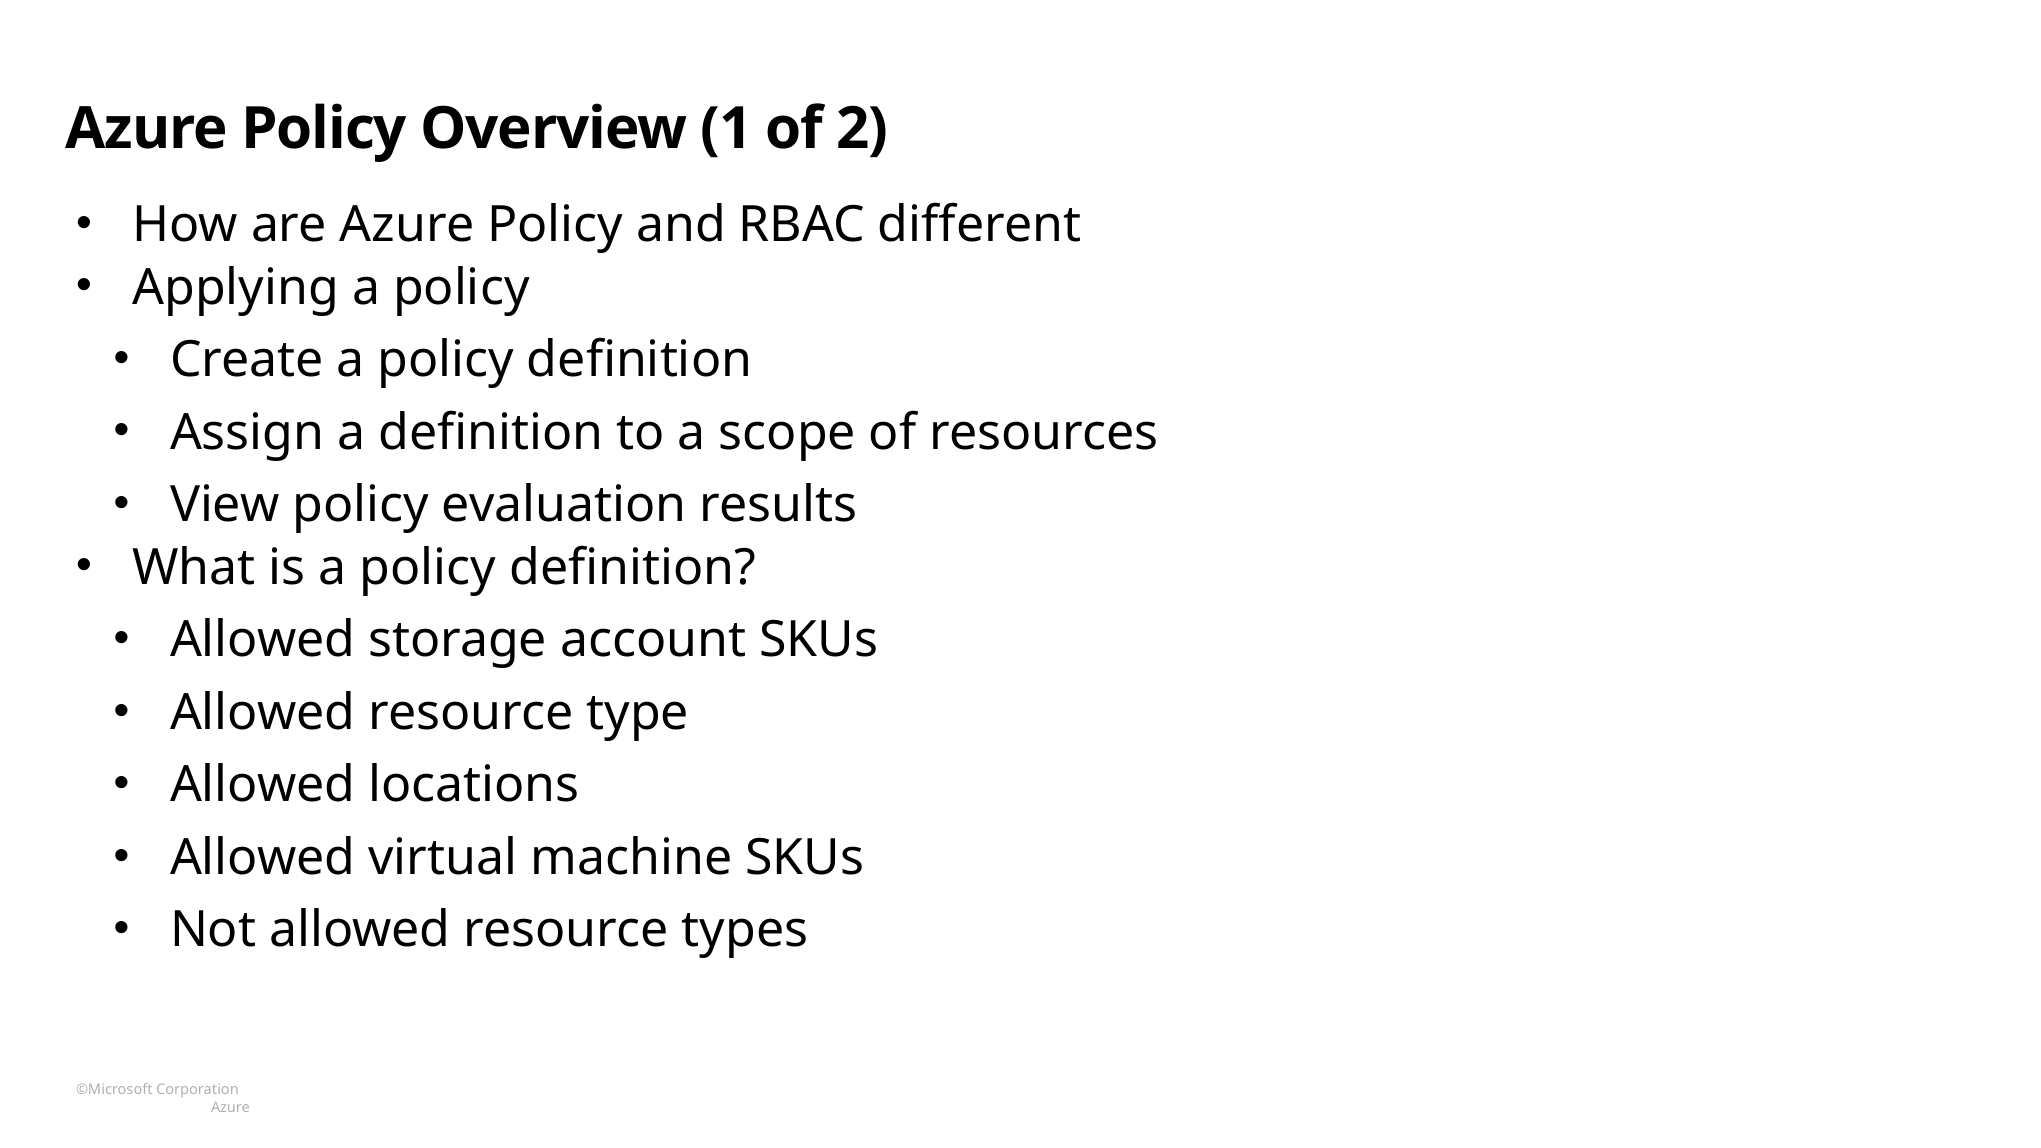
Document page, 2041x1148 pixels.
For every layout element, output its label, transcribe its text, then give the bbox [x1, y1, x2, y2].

title Azure Policy Overview (1 of 2) [65, 93, 1958, 162]
list How are Azure Policy and RBAC different Applying a policy Create a policy definition Assign a definition to a scope of resources View policy evaluation results What is a policy definition? Allowed storage account SKUs Allowed resource type Allowed locations Allowed virtual machine SKUs Not allowed resource types [76, 201, 1647, 965]
